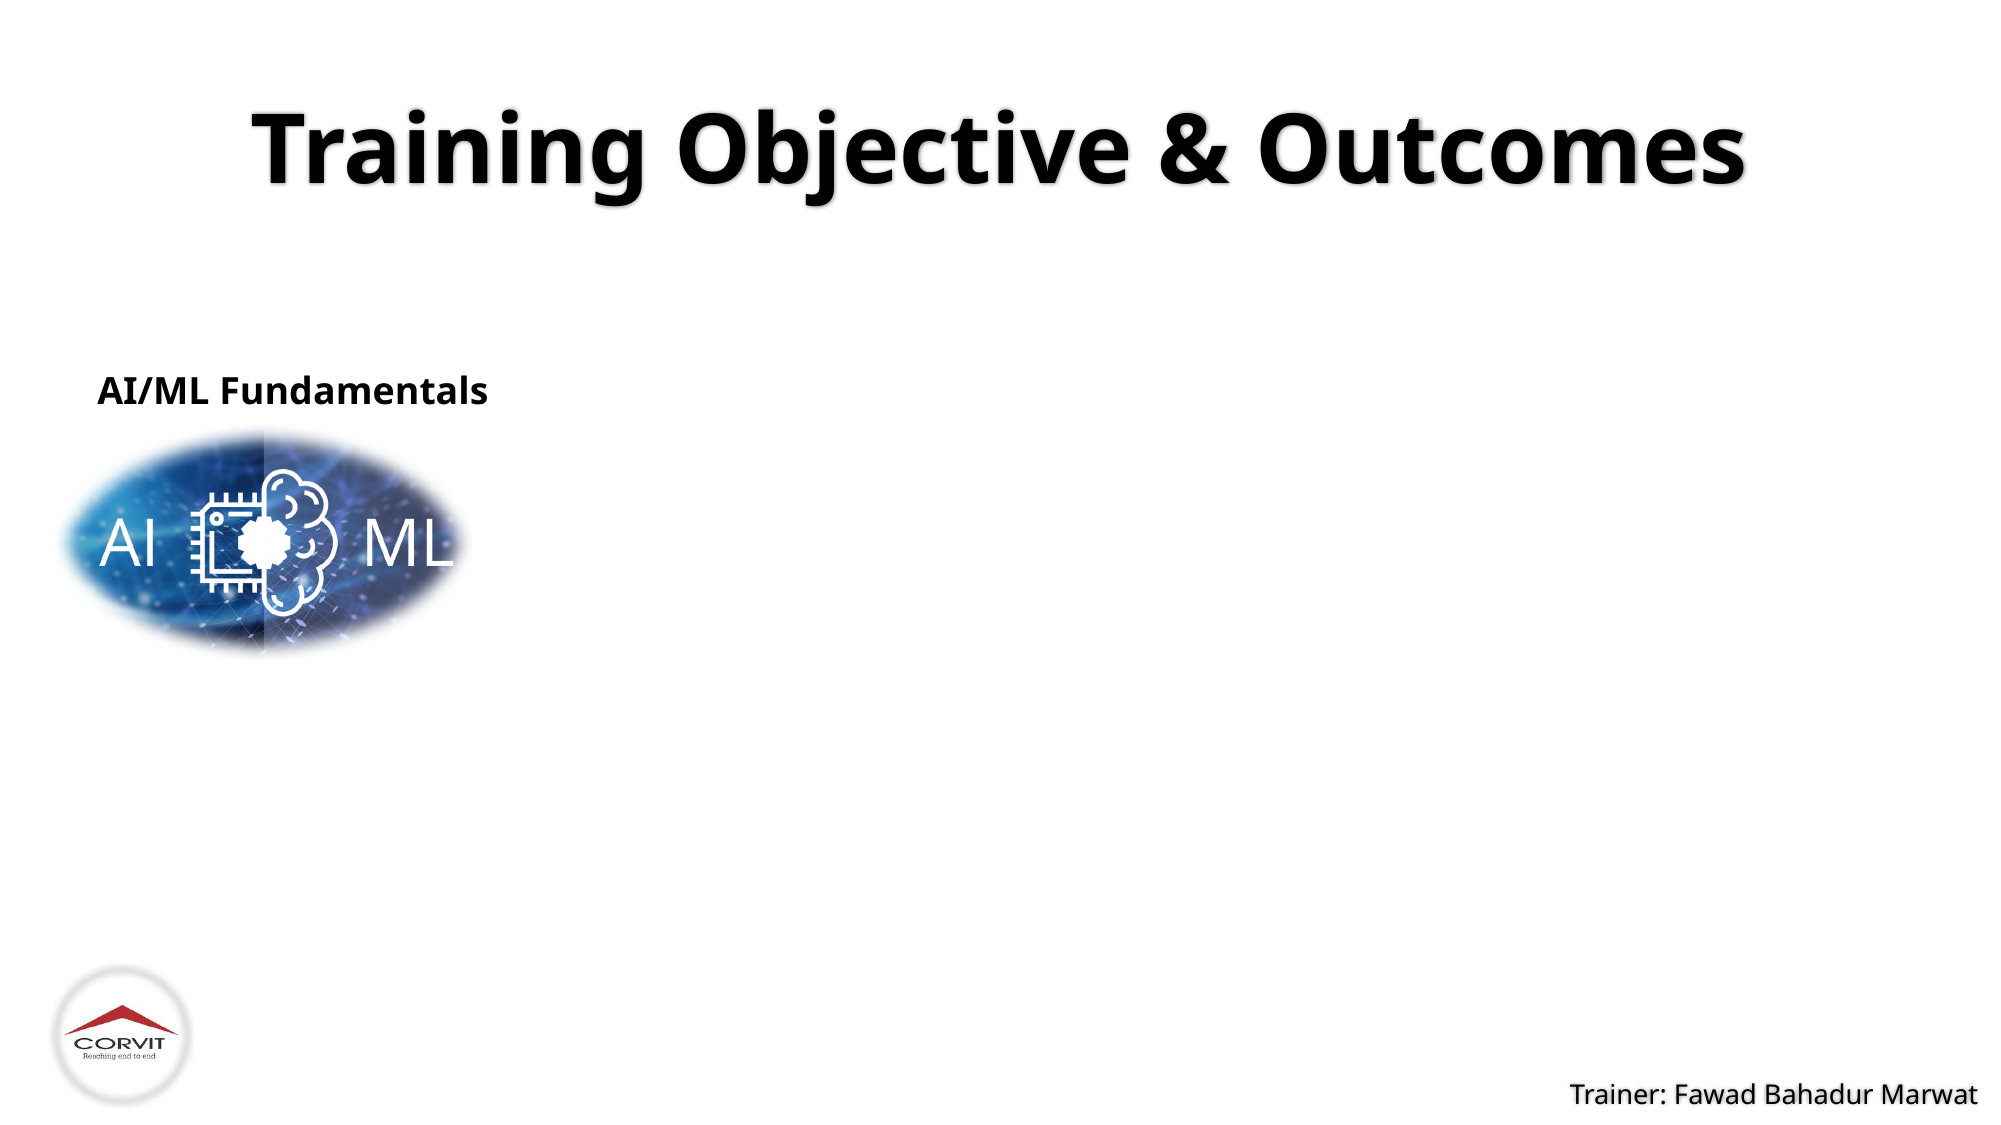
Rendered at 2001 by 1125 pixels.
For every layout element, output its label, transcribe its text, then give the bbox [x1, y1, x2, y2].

subtitle Trainer: Fawad Bahadur Marwat [1527, 1067, 2000, 1125]
title Training Objective & Outcomes [225, 16, 1775, 212]
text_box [48, 359, 577, 664]
picture [48, 962, 195, 1109]
